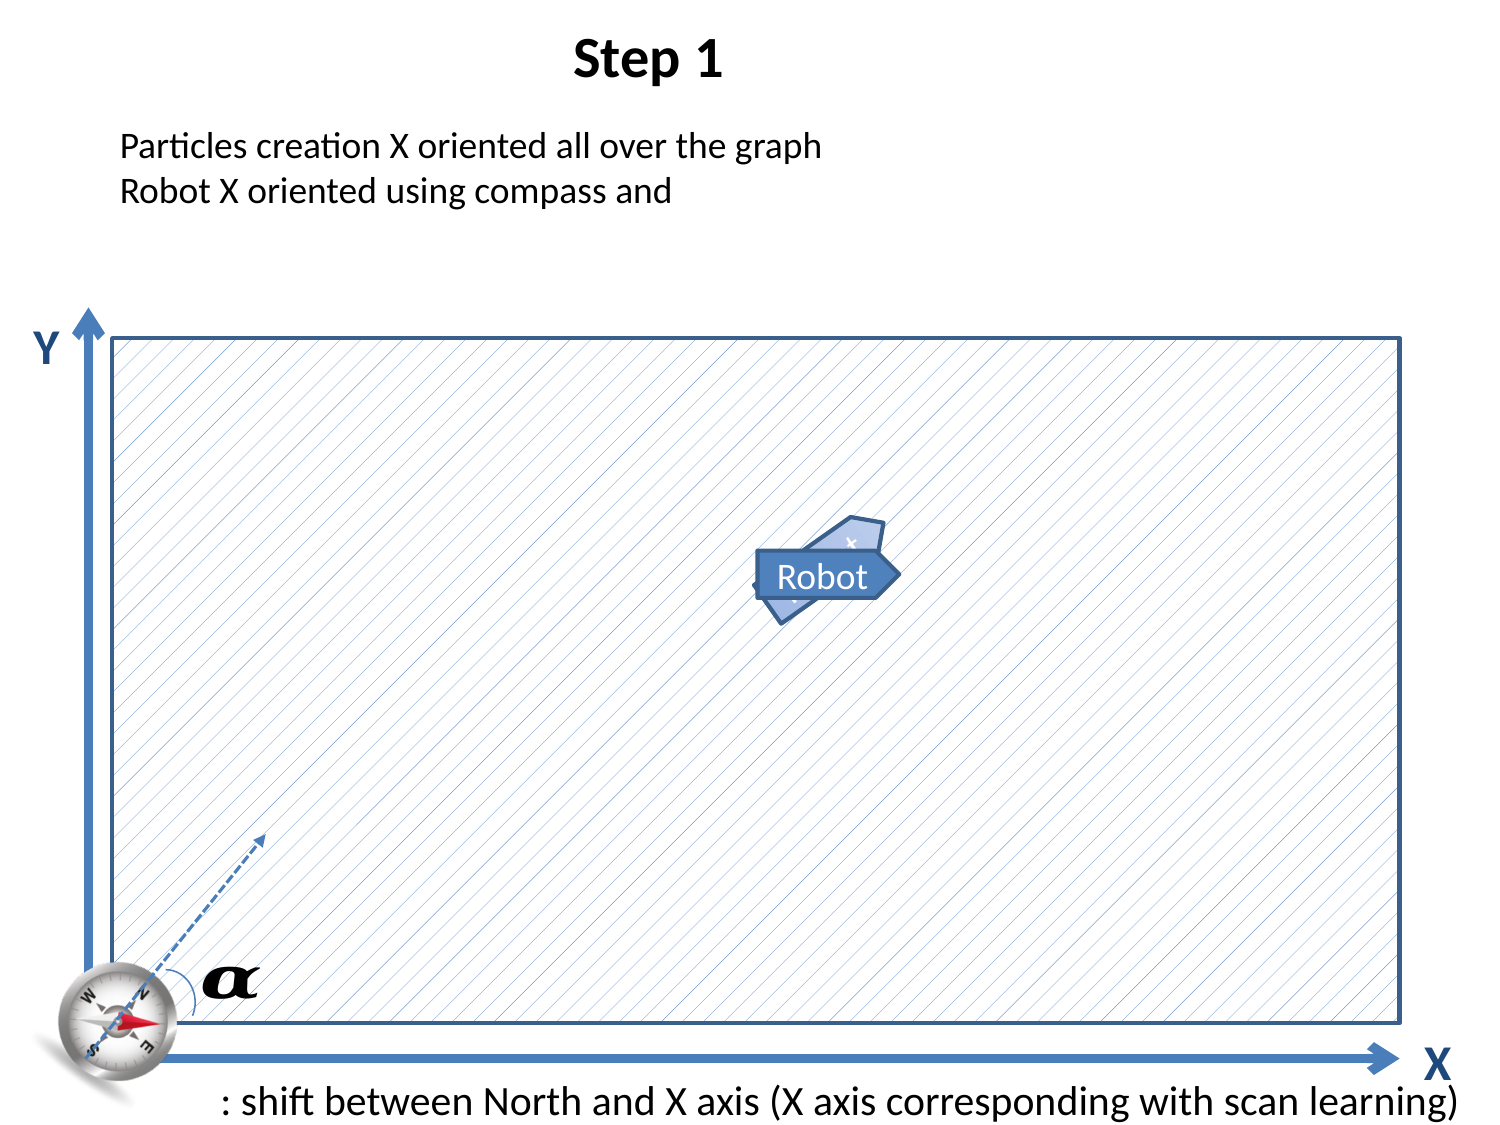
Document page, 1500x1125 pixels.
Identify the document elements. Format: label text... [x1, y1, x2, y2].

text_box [85, 833, 266, 1059]
text_box Robot [802, 514, 886, 552]
picture [20, 955, 175, 1124]
text_box Robot [755, 548, 902, 600]
text_box Step 1 [558, 11, 739, 97]
text_box X [1409, 1023, 1467, 1098]
text_box Y [18, 307, 75, 383]
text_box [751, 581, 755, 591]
text_box [110, 336, 1402, 1025]
text_box Robot [761, 600, 819, 626]
